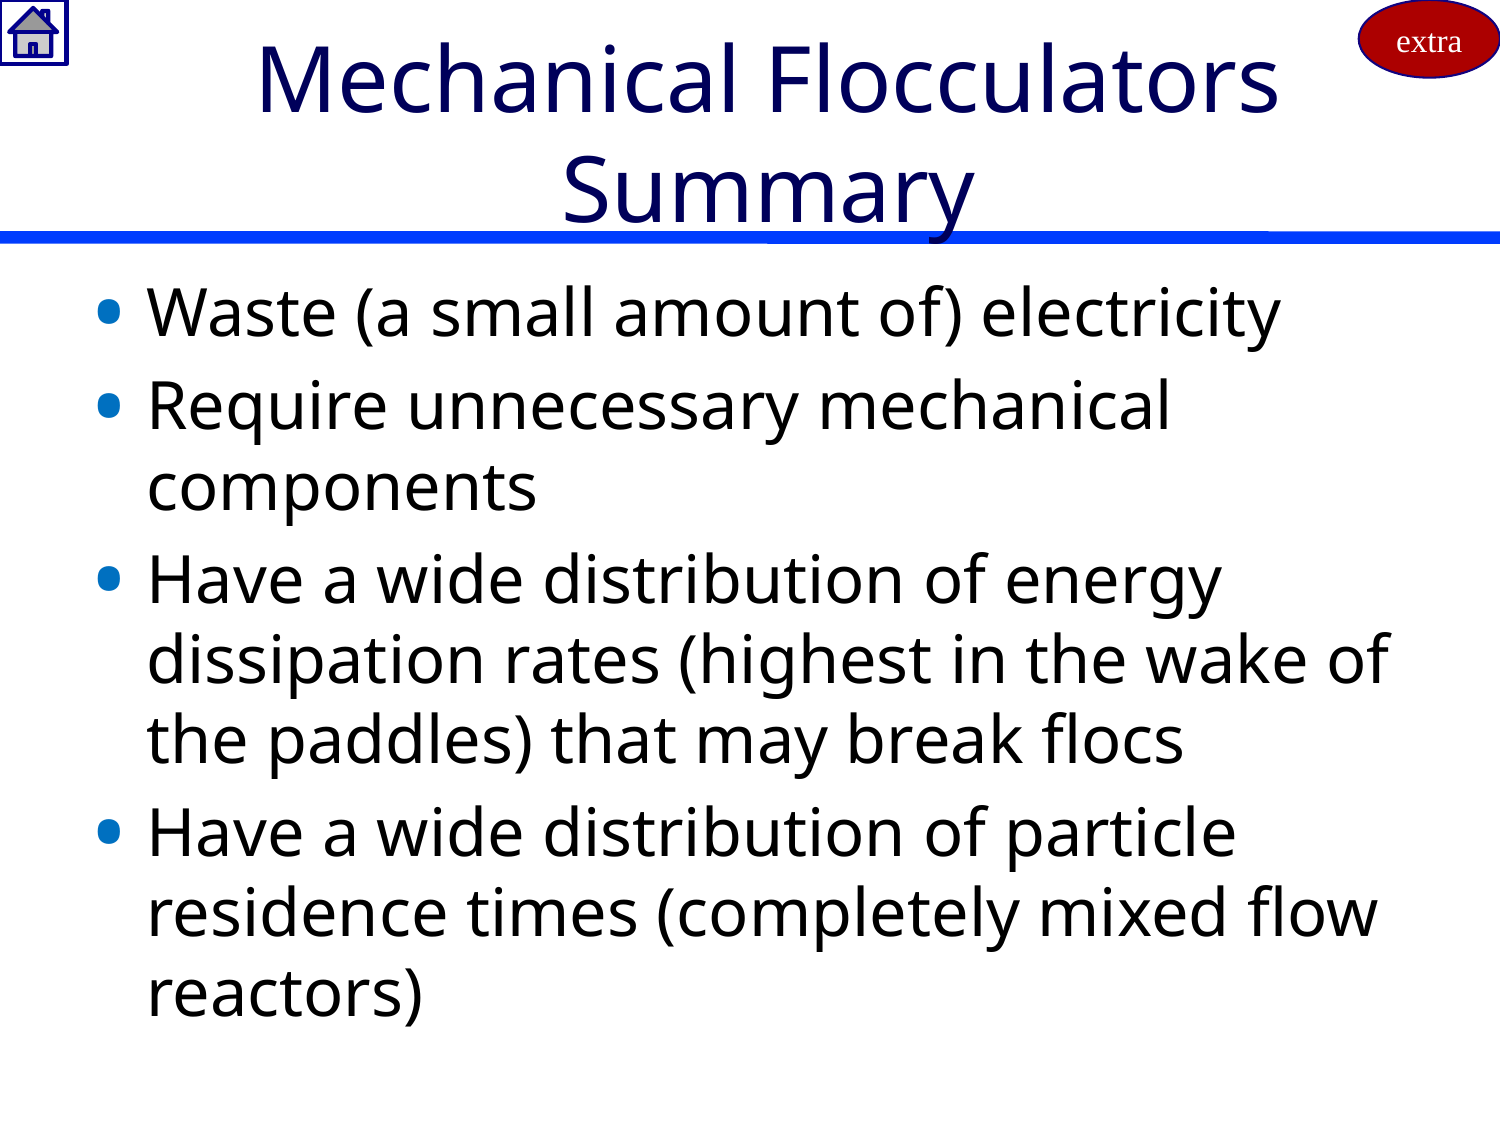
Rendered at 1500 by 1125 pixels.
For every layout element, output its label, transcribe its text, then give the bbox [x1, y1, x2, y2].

list Waste (a small amount of) electricity Require unnecessary mechanical components Have a wide distribution of energy dissipation rates (highest in the wake of the paddles) that may break flocs Have a wide distribution of particle residence times (completely mixed flow reactors) [74, 262, 1426, 1006]
text_box extra [1358, 0, 1500, 78]
title Mechanical Flocculators Summary [75, 37, 1463, 225]
